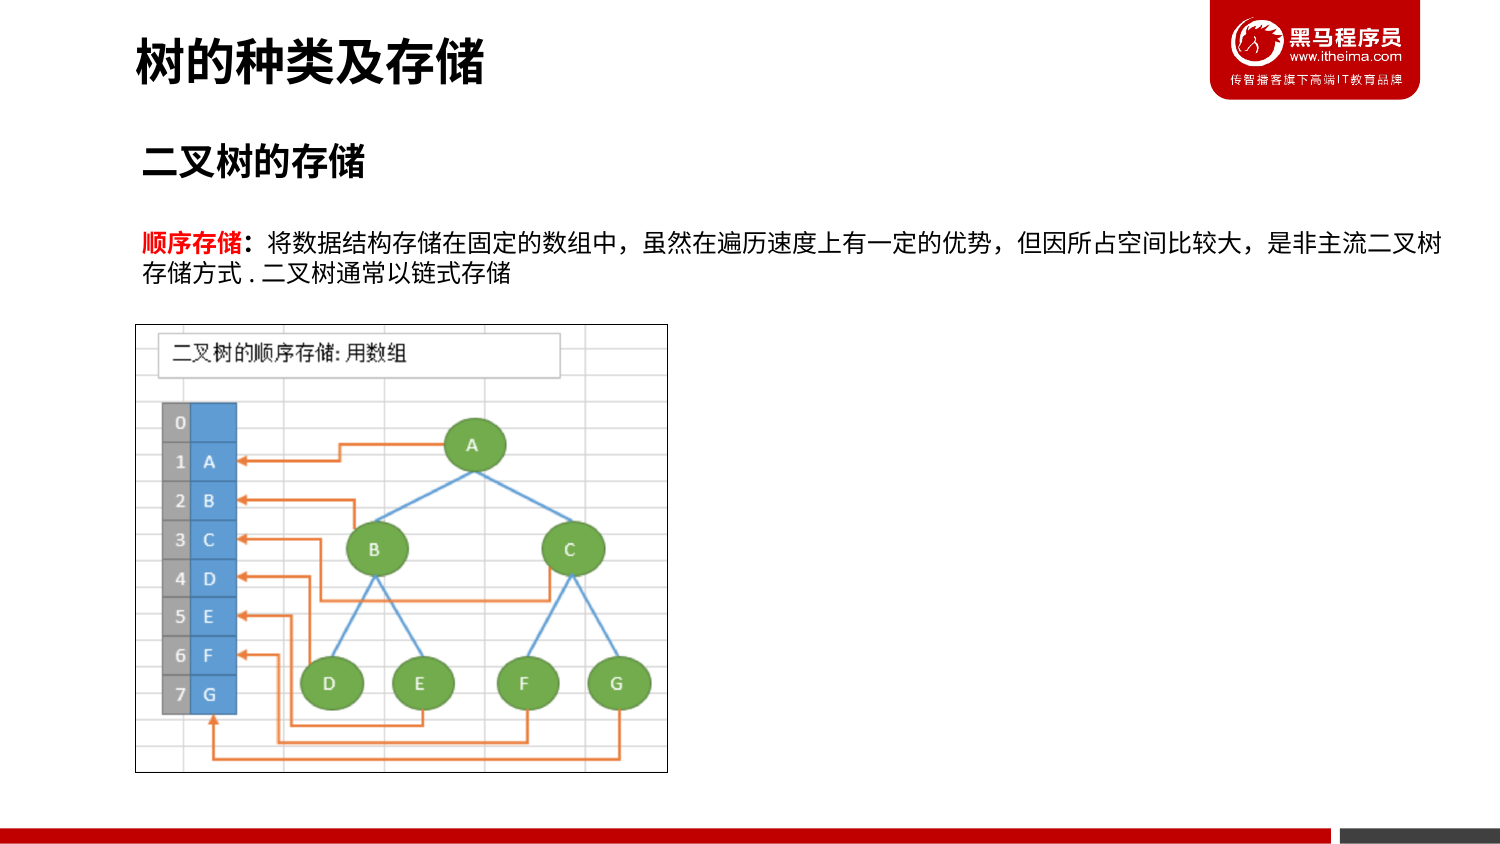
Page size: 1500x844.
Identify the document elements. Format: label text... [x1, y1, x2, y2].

text_box 树的种类及存储 [123, 0, 1007, 132]
text_box 顺序存储：将数据结构存储在固定的数组中，虽然在遍历速度上有一定的优势，但因所占空间比较大，是非主流二叉树 存储方式.二叉树通常以链式存储 [127, 220, 1458, 296]
text_box 二叉树的存储 [126, 131, 382, 191]
picture [135, 324, 668, 773]
picture [1212, 8, 1421, 94]
